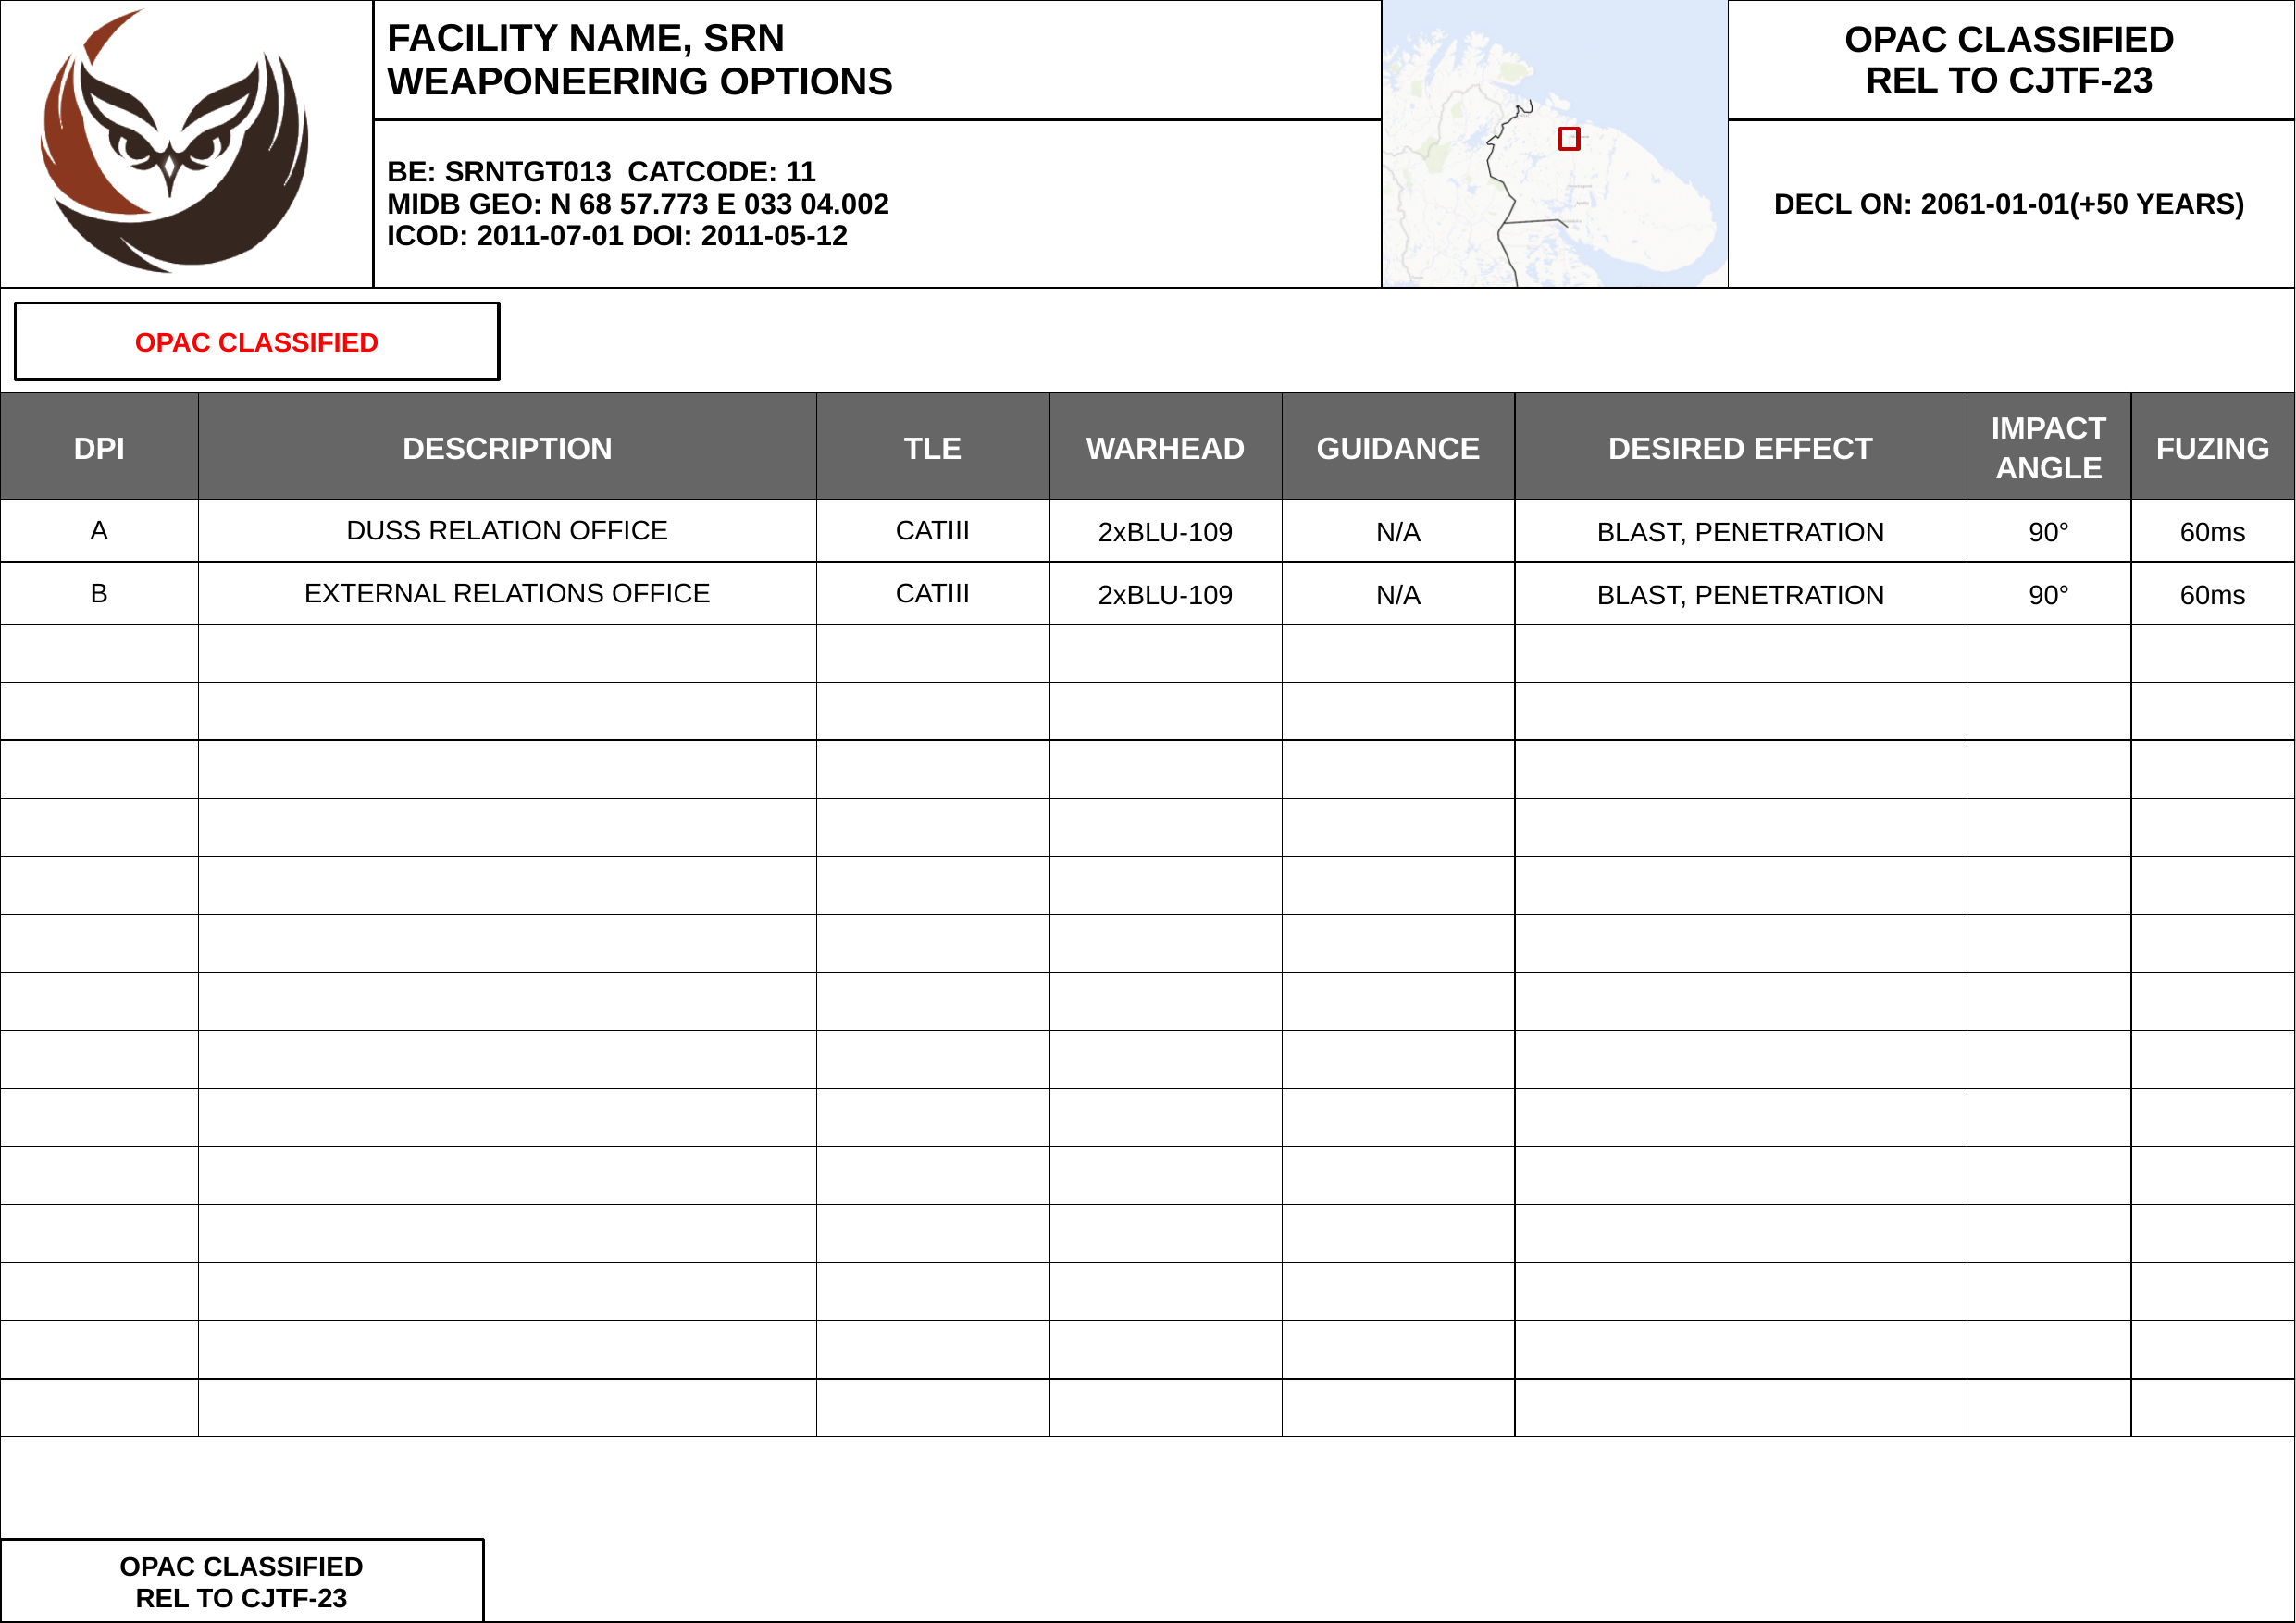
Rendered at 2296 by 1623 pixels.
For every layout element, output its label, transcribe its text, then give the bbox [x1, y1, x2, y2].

table_cell CATIII [817, 500, 1049, 561]
table_cell [199, 1147, 816, 1204]
table_cell [1283, 857, 1514, 914]
table_cell [2132, 1205, 2294, 1262]
table_cell BLAST, PENETRATION [1516, 500, 1967, 561]
table_header IMPACT ANGLE [1967, 393, 2130, 499]
table_cell [2132, 683, 2294, 739]
table_cell 60ms [2132, 563, 2294, 624]
table_cell [1283, 915, 1514, 972]
table_cell [1050, 1205, 1282, 1262]
table_cell 90° [1967, 500, 2130, 561]
table_cell [2132, 1147, 2294, 1204]
table_cell [1516, 1263, 1967, 1320]
table_cell [817, 973, 1049, 1030]
table_cell [1, 1437, 2294, 1621]
table_cell [1, 683, 198, 739]
table_cell [1050, 915, 1282, 972]
table_cell [1967, 1031, 2130, 1088]
table_cell [1, 1263, 198, 1320]
table_cell [1516, 741, 1967, 798]
table_cell [1967, 683, 2130, 739]
table_cell [199, 1321, 816, 1378]
table_cell [1283, 1263, 1514, 1320]
table_cell [1516, 799, 1967, 856]
table_cell [1516, 683, 1967, 739]
table_cell [1050, 625, 1282, 682]
table_cell [1967, 1089, 2130, 1146]
table_cell [1283, 1205, 1514, 1262]
table_cell BLAST, PENETRATION [1516, 563, 1967, 624]
table_cell [1050, 1321, 1282, 1378]
table_cell [1967, 1321, 2130, 1378]
table_cell [1283, 1321, 1514, 1378]
table_cell [1050, 857, 1282, 914]
table_cell [1050, 1380, 1282, 1436]
table_cell [1283, 973, 1514, 1030]
table_cell [1516, 1380, 1967, 1436]
table_cell [1050, 973, 1282, 1030]
table_cell [1050, 1089, 1282, 1146]
table_header DPI [1, 393, 198, 499]
table_cell [1050, 1031, 1282, 1088]
table_cell [817, 1321, 1049, 1378]
table_cell [1, 1380, 198, 1436]
table_cell EXTERNAL RELATIONS OFFICE [199, 563, 816, 624]
table_cell [1516, 857, 1967, 914]
table_cell [1283, 741, 1514, 798]
table_header TLE [817, 393, 1049, 499]
table_cell 60ms [2132, 500, 2294, 561]
table_cell [1967, 1147, 2130, 1204]
table_cell [1050, 799, 1282, 856]
table_cell [2132, 915, 2294, 972]
table_cell [2132, 741, 2294, 798]
table_cell [817, 1205, 1049, 1262]
table_cell [2132, 1031, 2294, 1088]
table_cell [1967, 1380, 2130, 1436]
table_cell [817, 741, 1049, 798]
table_cell [817, 1089, 1049, 1146]
table_cell [1, 1147, 198, 1204]
table_cell DUSS RELATION OFFICE [199, 500, 816, 561]
table_cell [1283, 1380, 1514, 1436]
table_cell [1, 857, 198, 914]
table_cell N/A [1283, 500, 1514, 561]
table_cell [2132, 857, 2294, 914]
table_cell [1050, 1263, 1282, 1320]
table_cell [817, 625, 1049, 682]
table_cell [1516, 1147, 1967, 1204]
table_cell [1967, 625, 2130, 682]
table_cell [199, 1031, 816, 1088]
table_cell [1283, 1147, 1514, 1204]
table_cell [1516, 625, 1967, 682]
table_header [341, 1, 372, 287]
table_cell [817, 857, 1049, 914]
table_cell [1967, 973, 2130, 1030]
table_cell [817, 683, 1049, 739]
table_cell [2132, 1321, 2294, 1378]
table_header GUIDANCE [1283, 393, 1514, 499]
table_cell [1, 1031, 198, 1088]
table_cell [1, 1321, 198, 1378]
table_cell [1283, 625, 1514, 682]
table_cell [1516, 915, 1967, 972]
table_cell [1516, 973, 1967, 1030]
table_cell [1, 973, 198, 1030]
table_cell DECL ON: 2061-01-01(+50 YEARS) [1732, 121, 2294, 287]
table_cell [1283, 799, 1514, 856]
table_cell [1967, 1263, 2130, 1320]
table_header FUZING [2132, 393, 2294, 499]
table_cell A [1, 500, 198, 561]
table_cell [1, 1205, 198, 1262]
table_cell [199, 857, 816, 914]
table_cell [1516, 1089, 1967, 1146]
table_cell [1, 625, 198, 682]
table_cell 2xBLU-109 [1050, 563, 1282, 624]
table_cell [2132, 625, 2294, 682]
table_cell [1967, 915, 2130, 972]
table_cell [199, 1380, 816, 1436]
table_cell [817, 1031, 1049, 1088]
table_cell [199, 1205, 816, 1262]
table_cell [2132, 1089, 2294, 1146]
table_cell B [1, 563, 198, 624]
table_cell [1516, 1205, 1967, 1262]
table_cell [1050, 1147, 1282, 1204]
table_cell [199, 683, 816, 739]
table_cell [1050, 683, 1282, 739]
table_cell [817, 915, 1049, 972]
table_cell N/A [1283, 563, 1514, 624]
table_cell [1, 289, 2294, 392]
table_cell [1283, 1089, 1514, 1146]
table_cell [817, 1263, 1049, 1320]
table_cell [1967, 1205, 2130, 1262]
table_cell [2132, 1263, 2294, 1320]
table_cell [1516, 1321, 1967, 1378]
table_cell CATIII [817, 563, 1049, 624]
table_cell [199, 915, 816, 972]
table_cell [2132, 799, 2294, 856]
table_header FACILITY NAME, SRN WEAPONEERING OPTIONS [375, 1, 1379, 118]
table_cell [1, 741, 198, 798]
table_header DESIRED EFFECT [1516, 393, 1967, 499]
table_cell [2132, 1380, 2294, 1436]
table_cell [199, 973, 816, 1030]
table_cell 90° [1967, 563, 2130, 624]
table_cell [1516, 1031, 1967, 1088]
table_cell [1050, 741, 1282, 798]
table_cell [817, 1380, 1049, 1436]
table_cell [817, 1147, 1049, 1204]
table_cell [199, 799, 816, 856]
table_cell [1, 1089, 198, 1146]
table_header DESCRIPTION [199, 393, 816, 499]
table_header WARHEAD [1050, 393, 1282, 499]
table_cell [2132, 973, 2294, 1030]
table_cell [817, 799, 1049, 856]
text_box OPAC CLASSIFIED REL TO CJTF-23 [0, 1539, 484, 1623]
table_cell [199, 741, 816, 798]
picture [1382, 0, 1729, 287]
text_box OPAC CLASSIFIED [15, 303, 499, 380]
table_cell [1283, 1031, 1514, 1088]
table_cell [1967, 857, 2130, 914]
table_header OPAC CLASSIFIED REL TO CJTF-23 [1731, 1, 2294, 118]
table_cell [1967, 799, 2130, 856]
picture [0, 0, 339, 298]
table_cell [199, 625, 816, 682]
table_cell [199, 1263, 816, 1320]
table_cell [199, 1089, 816, 1146]
table_cell [1967, 741, 2130, 798]
table_cell [1, 915, 198, 972]
table_cell BE: SRNTGT013 CATCODE: 11 MIDB GEO: N 68 57.773 E 033 04.002 ICOD: 2011-07-01 DOI: 2011-05-12 [375, 121, 1377, 287]
table_cell 2xBLU-109 [1050, 500, 1282, 561]
table_cell [1283, 683, 1514, 739]
table_cell [1, 799, 198, 856]
